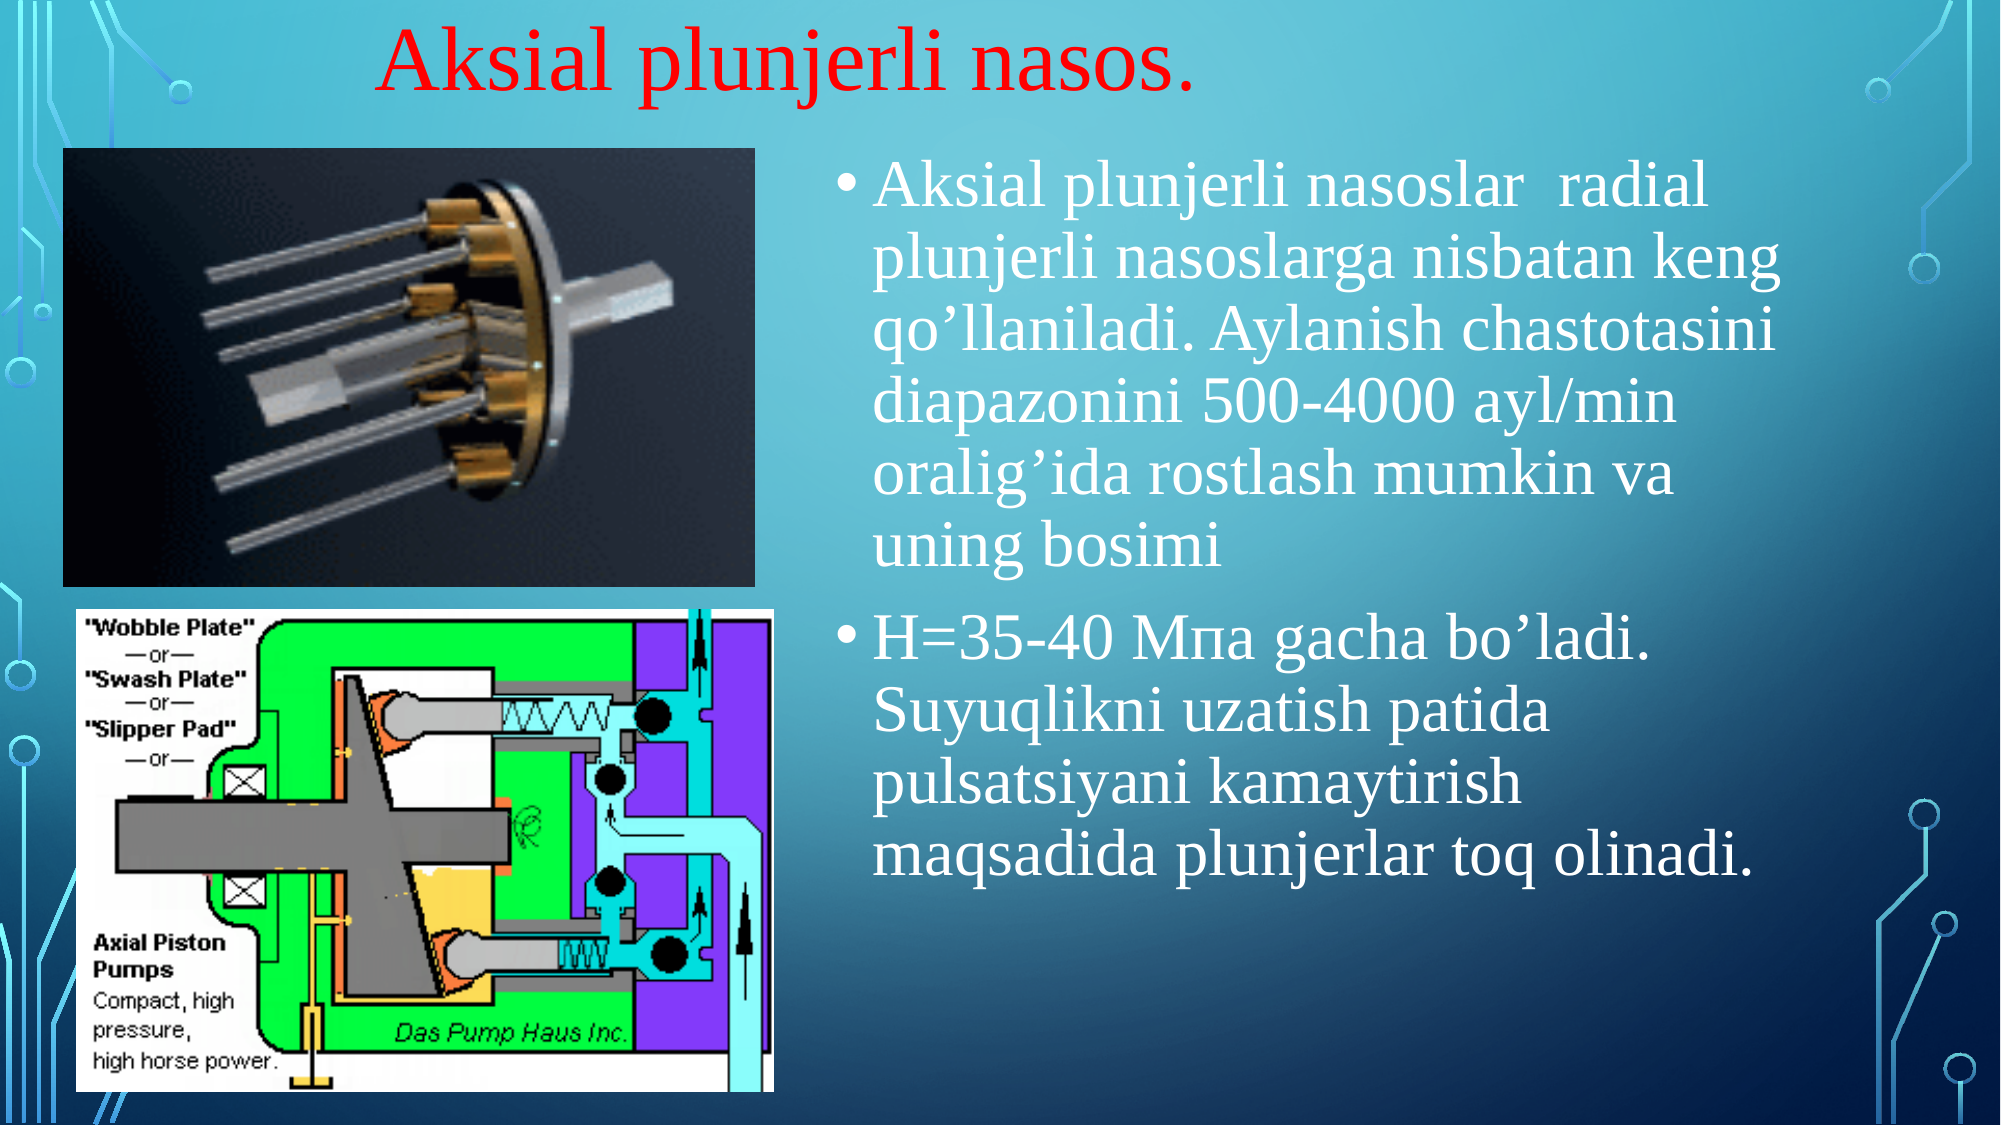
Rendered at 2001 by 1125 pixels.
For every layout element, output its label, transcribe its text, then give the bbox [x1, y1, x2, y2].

text_box Aksial plunjerli nasoslar radial plunjerli nasoslarga nisbatan keng qo’llaniladi. Aylanish chastotasini diapazonini 500-4000 ayl/min oralig’ida rostlash mumkin va uning bosimi H=35-40 Мпа gacha bo’ladi. Suyuqlikni uzatish patida pulsatsiyani kamaytirish maqsadida plunjerlar toq olinadi. [820, 141, 1839, 715]
picture [76, 609, 774, 1093]
picture [63, 148, 755, 587]
text_box Aksial plunjerli nasos. [360, 3, 1544, 149]
